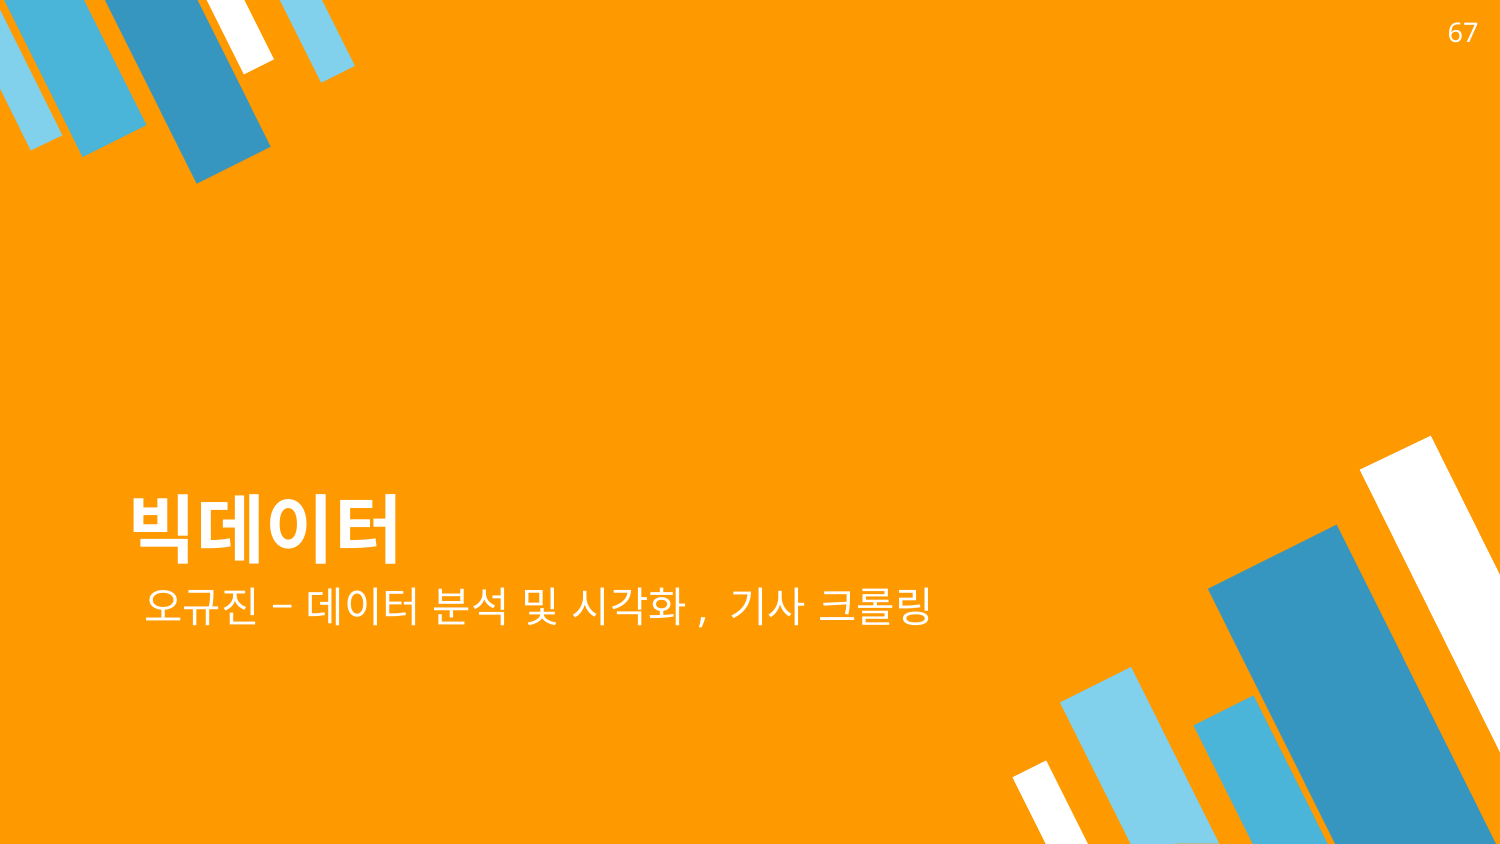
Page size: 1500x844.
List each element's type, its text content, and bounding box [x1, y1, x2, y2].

subtitle 오규진 – 데이터 분석 및 시각화, 기사 크롤링 [112, 565, 1105, 695]
title 빅데이터 [112, 397, 945, 565]
slide_number 67 [1403, 0, 1494, 65]
